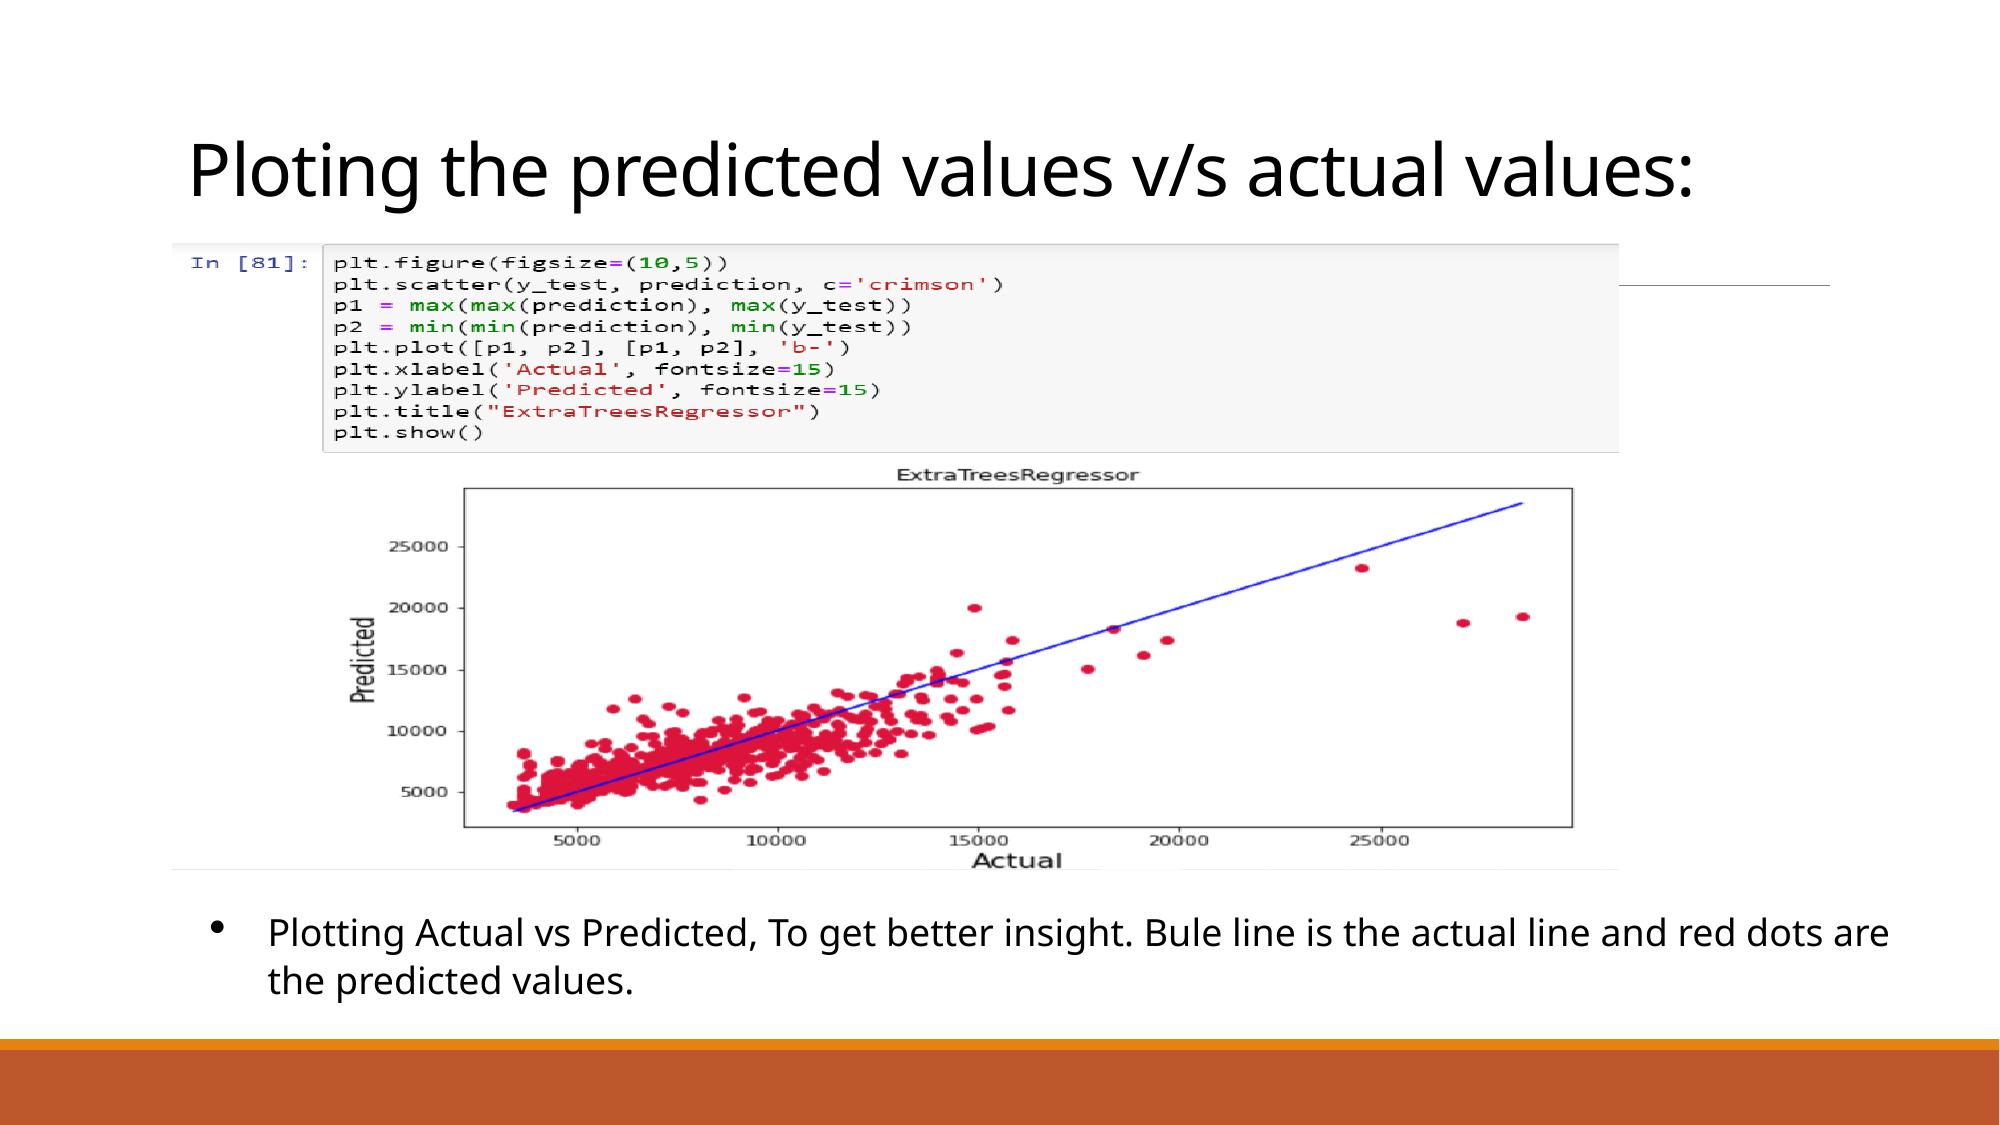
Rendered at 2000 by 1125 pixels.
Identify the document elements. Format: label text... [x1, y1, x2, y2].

picture [172, 243, 1619, 871]
text_box Plotting Actual vs Predicted, To get better insight. Bule line is the actual line and red dots are the predicted values. [196, 898, 1969, 1010]
title Ploting the predicted values v/s actual values: [172, 61, 1786, 219]
